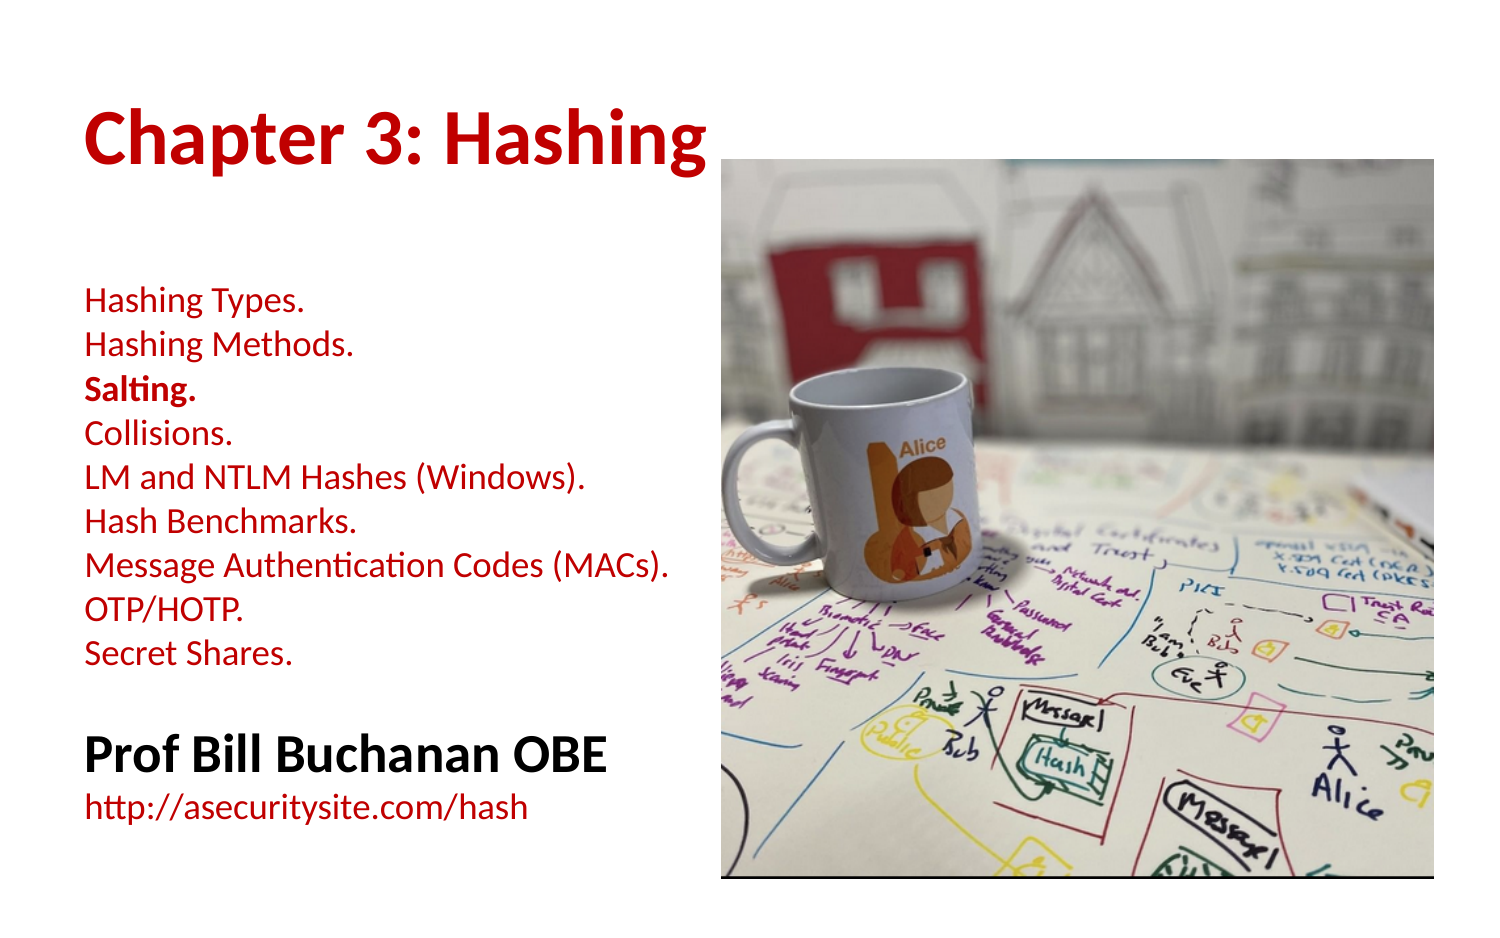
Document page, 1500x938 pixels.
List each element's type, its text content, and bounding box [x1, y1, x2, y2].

title Chapter 3: Hashing Hashing Types. Hashing Methods. Salting. Collisions. LM and NTLM Hashes (Windows). Hash Benchmarks. Message Authentication Codes (MACs). OTP/HOTP. Secret Shares. Prof Bill Buchanan OBE http://asecuritysite.com/hash [76, 41, 952, 915]
picture [721, 159, 1434, 880]
